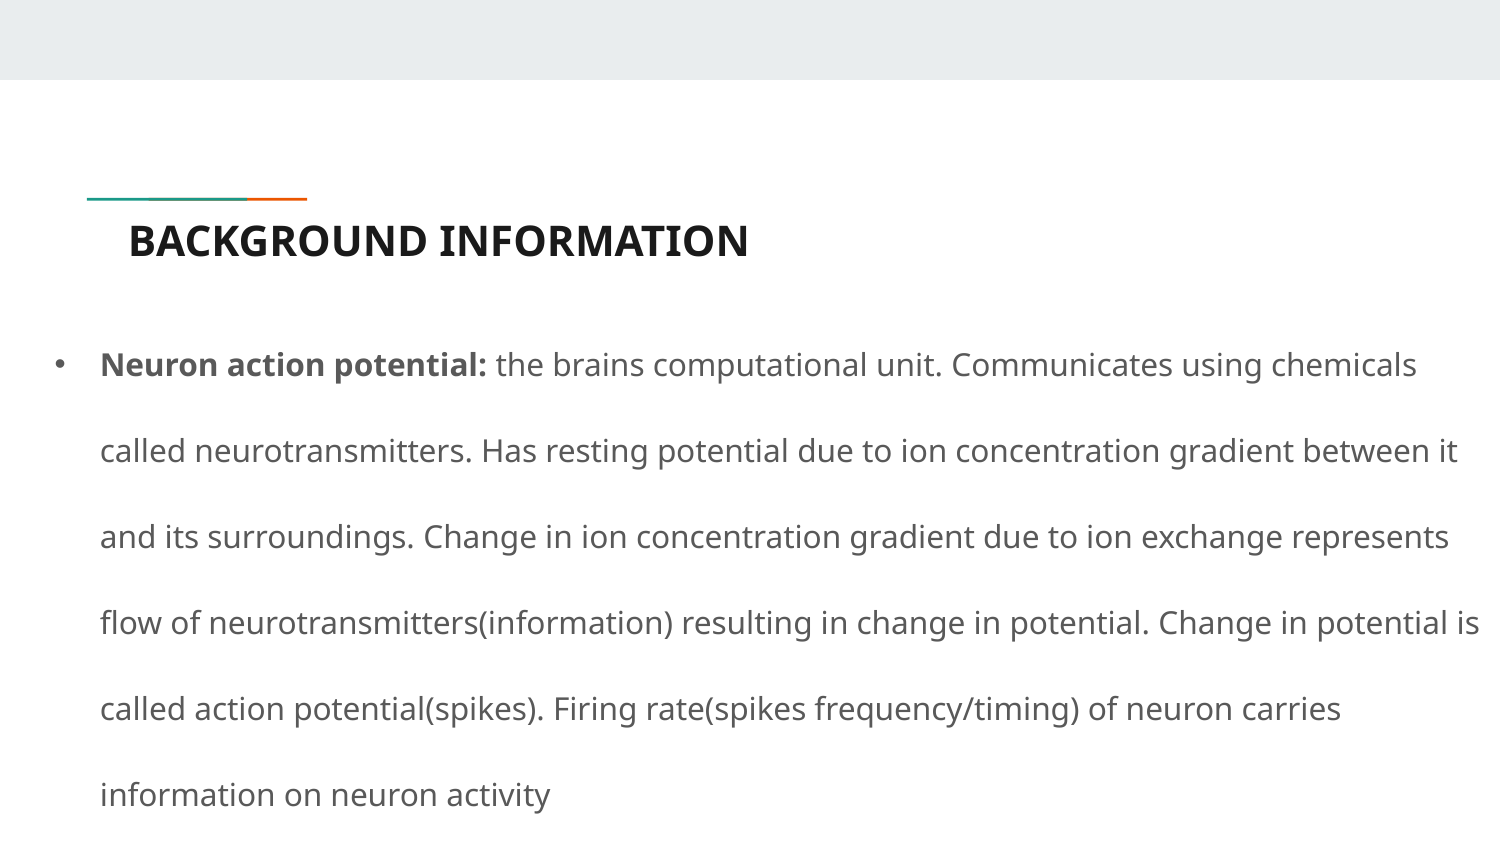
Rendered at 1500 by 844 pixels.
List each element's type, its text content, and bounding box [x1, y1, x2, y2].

title BACKGROUND INFORMATION [112, 196, 1375, 284]
list Neuron action potential: the brains computational unit. Communicates using chemicals called neurotransmitters. Has resting potential due to ion concentration gradient between it and its surroundings. Change in ion concentration gradient due to ion exchange represents flow of neurotransmitters(information) resulting in change in potential. Change in potential is called action potential(spikes). Firing rate(spikes frequency/timing) of neuron carries information on neuron activity [18, 284, 1500, 844]
